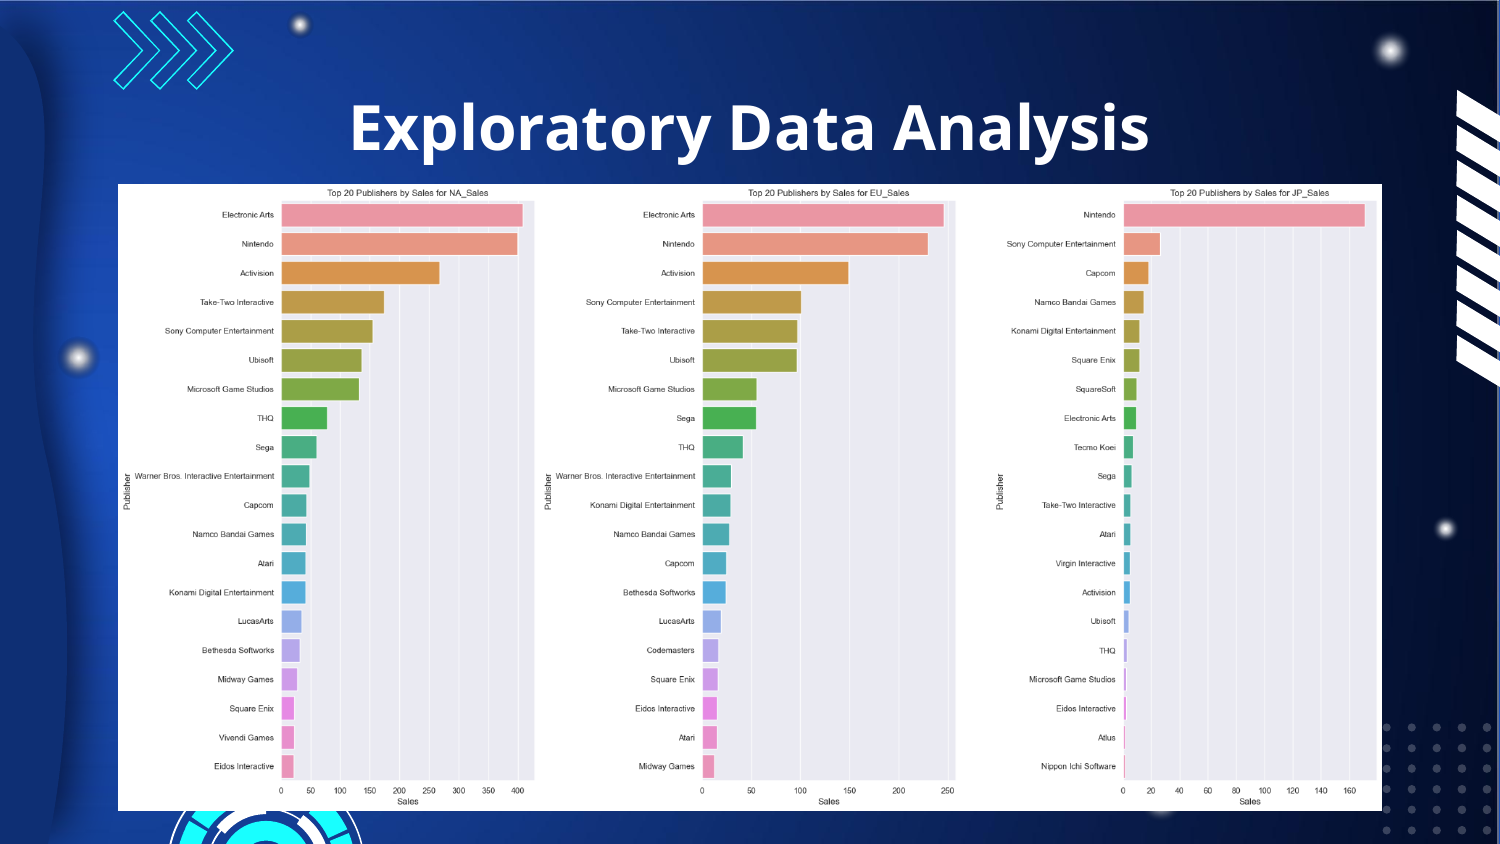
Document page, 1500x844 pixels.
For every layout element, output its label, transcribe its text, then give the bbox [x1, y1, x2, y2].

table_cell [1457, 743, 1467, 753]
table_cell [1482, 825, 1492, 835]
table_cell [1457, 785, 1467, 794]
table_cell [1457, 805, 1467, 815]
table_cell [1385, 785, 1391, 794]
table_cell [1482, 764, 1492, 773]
picture [0, 0, 1499, 844]
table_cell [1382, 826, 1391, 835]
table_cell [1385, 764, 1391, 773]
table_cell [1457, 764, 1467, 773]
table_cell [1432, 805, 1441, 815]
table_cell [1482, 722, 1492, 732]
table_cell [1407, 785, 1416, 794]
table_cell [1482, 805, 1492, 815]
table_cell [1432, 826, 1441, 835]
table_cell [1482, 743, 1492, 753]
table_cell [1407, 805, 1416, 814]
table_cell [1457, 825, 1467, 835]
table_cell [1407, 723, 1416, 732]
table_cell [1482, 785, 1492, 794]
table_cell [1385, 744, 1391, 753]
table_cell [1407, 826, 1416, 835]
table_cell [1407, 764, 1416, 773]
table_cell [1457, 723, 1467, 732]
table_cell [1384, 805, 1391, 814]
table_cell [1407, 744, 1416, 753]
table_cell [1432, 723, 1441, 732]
title Exploratory Data Analysis [118, 72, 1382, 167]
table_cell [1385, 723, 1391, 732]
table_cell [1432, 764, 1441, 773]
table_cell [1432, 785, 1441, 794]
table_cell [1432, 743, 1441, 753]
